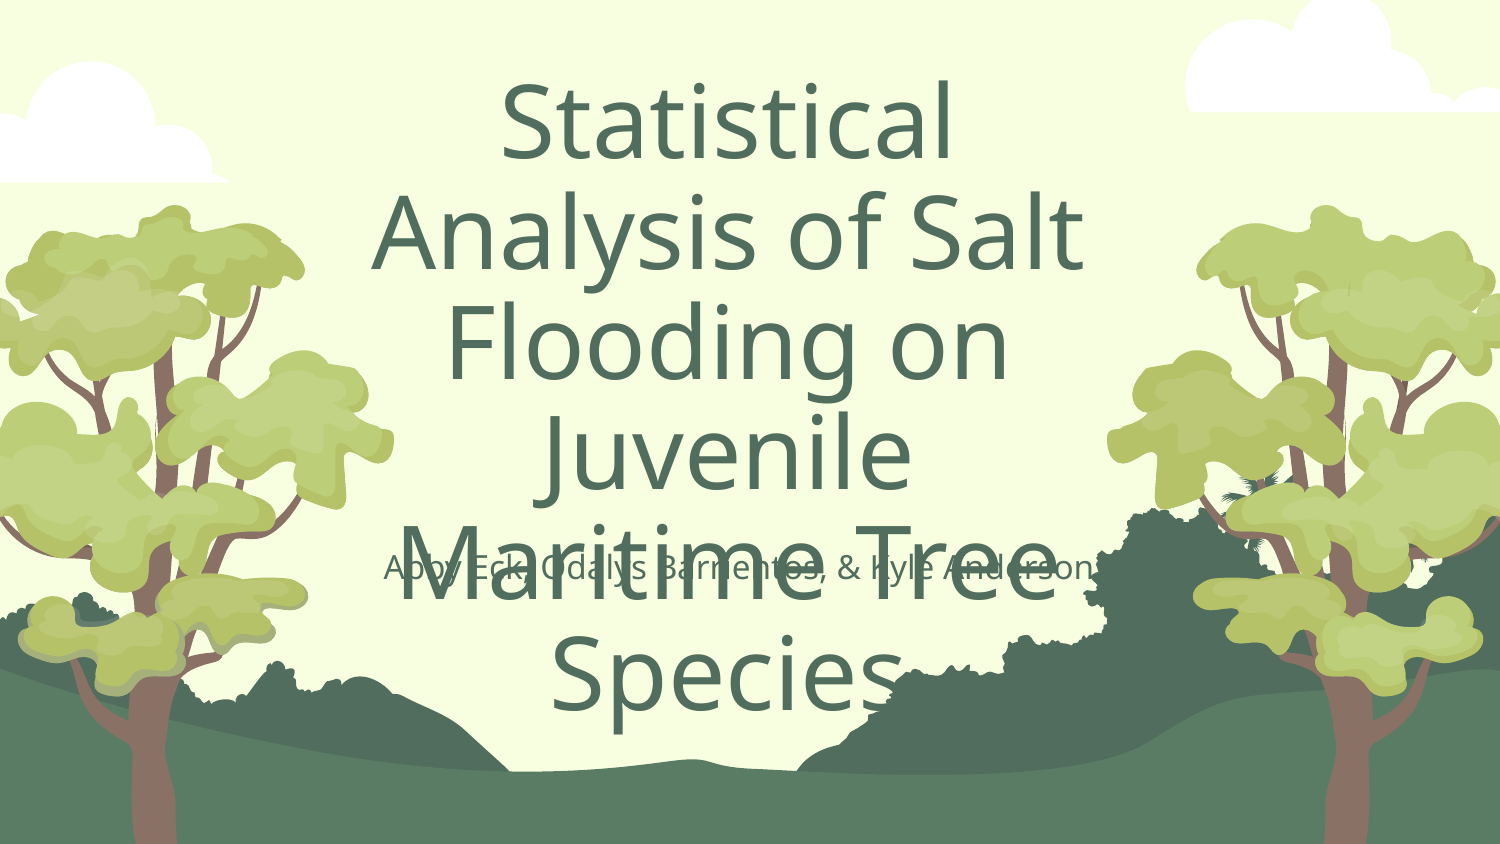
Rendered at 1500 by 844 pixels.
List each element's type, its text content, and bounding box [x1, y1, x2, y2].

subtitle Abby Eck, Odalys Barrientos, & Kyle Anderson [399, 531, 1101, 631]
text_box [1106, 204, 1500, 844]
title Statistical Analysis of Salt Flooding on Juvenile Maritime Tree Species [313, 55, 1144, 433]
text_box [0, 204, 395, 844]
